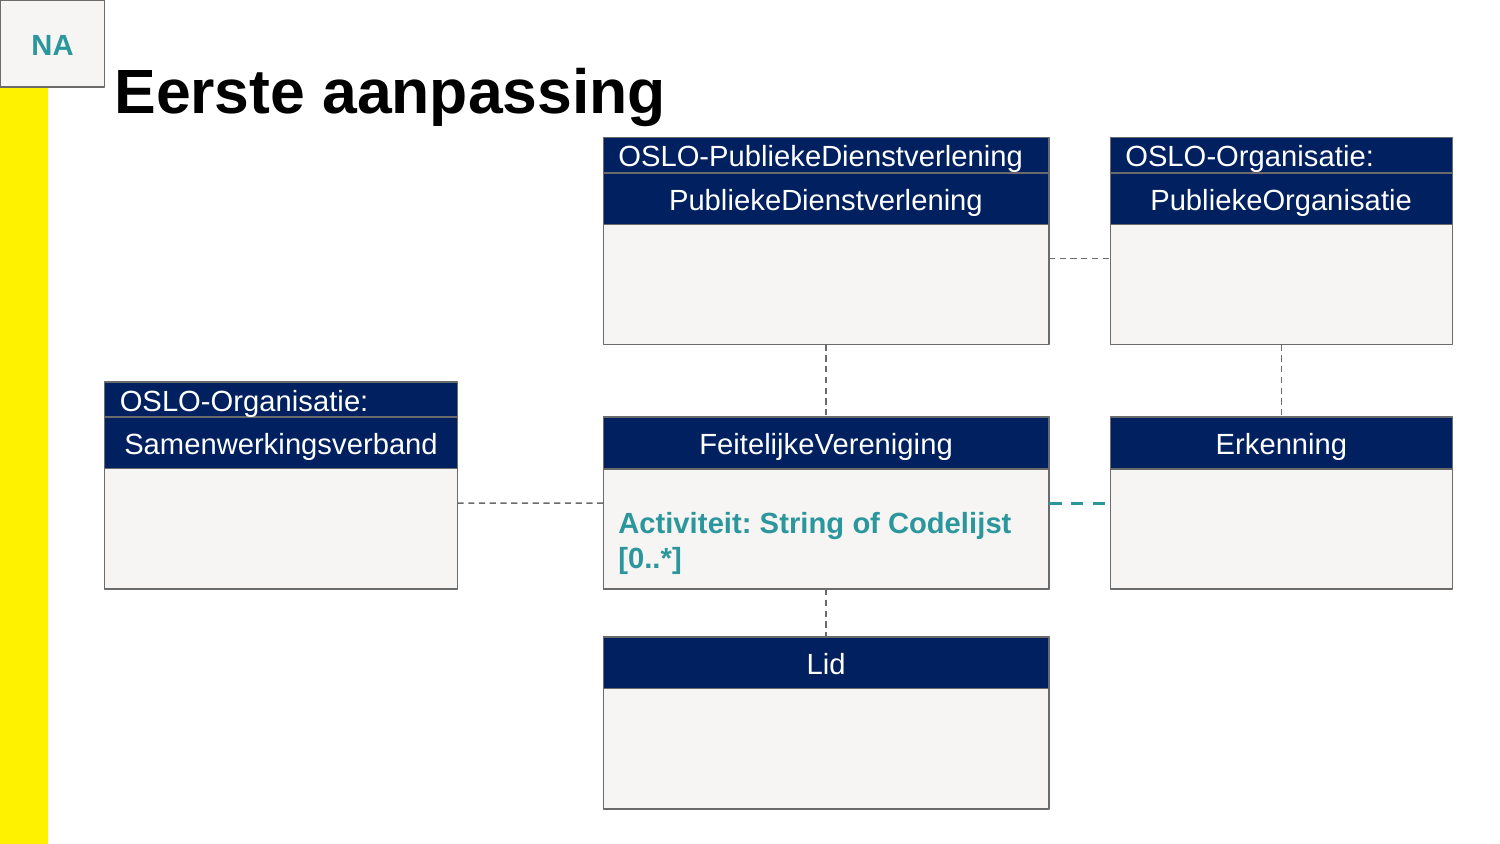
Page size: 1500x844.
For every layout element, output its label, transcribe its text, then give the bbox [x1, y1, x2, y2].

text_box OSLO-Organisatie: [1110, 137, 1453, 172]
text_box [1110, 416, 1453, 590]
text_box NA [0, 0, 105, 88]
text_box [1110, 172, 1453, 345]
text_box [603, 416, 1050, 590]
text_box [603, 172, 1050, 345]
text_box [603, 636, 1050, 810]
text_box OSLO-PubliekeDienstverlening [603, 137, 1049, 172]
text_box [104, 416, 458, 590]
text_box OSLO-Organisatie: [104, 382, 458, 416]
text_box Eerste aanpassing [103, 44, 1449, 203]
